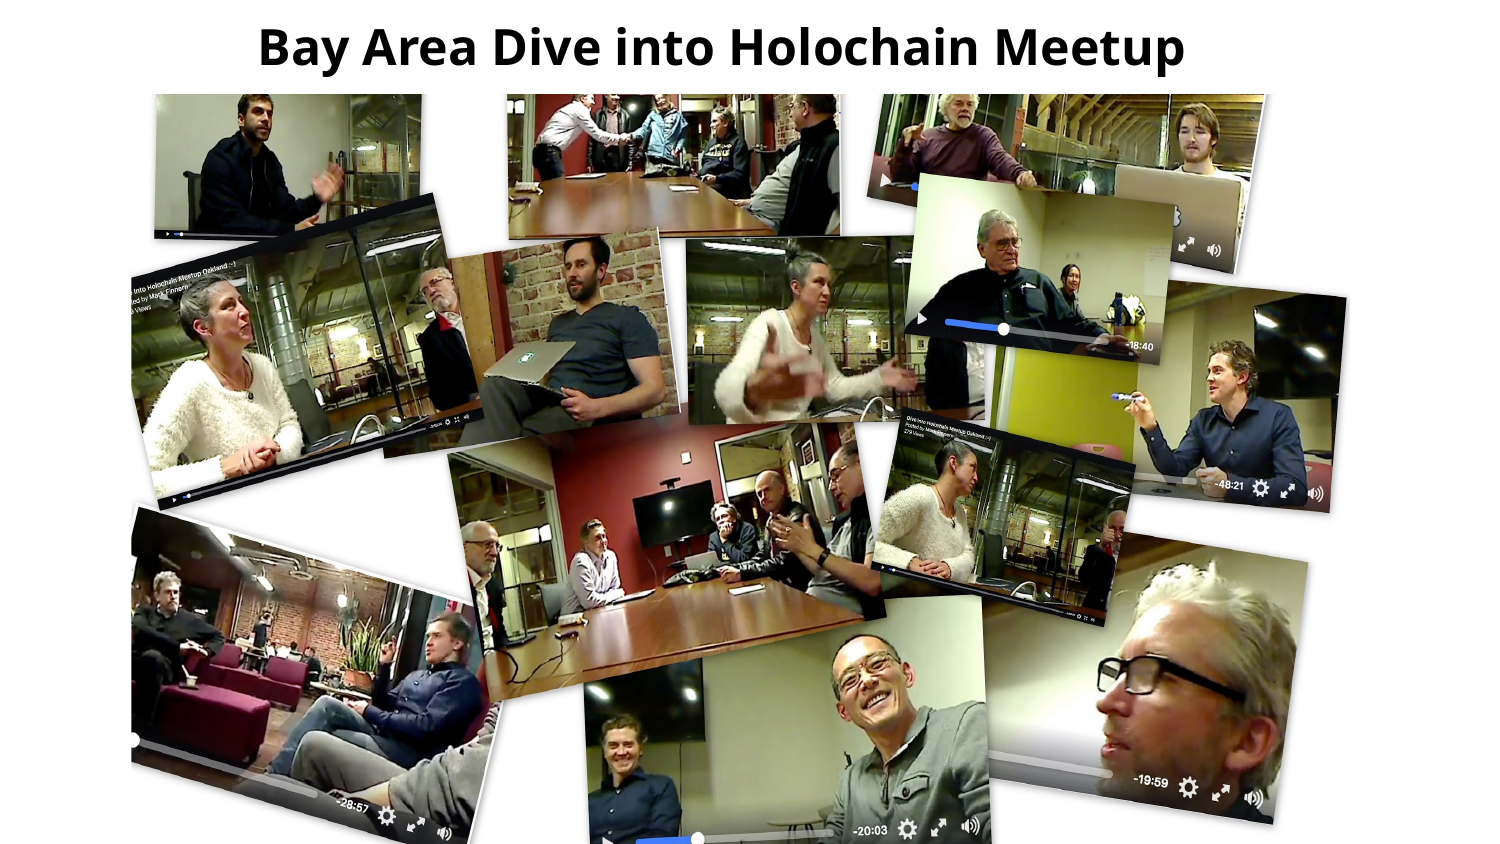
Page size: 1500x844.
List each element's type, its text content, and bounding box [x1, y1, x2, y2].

subtitle Bay Area Dive into Holochain Meetup [0, 0, 1458, 92]
picture [131, 94, 1351, 844]
